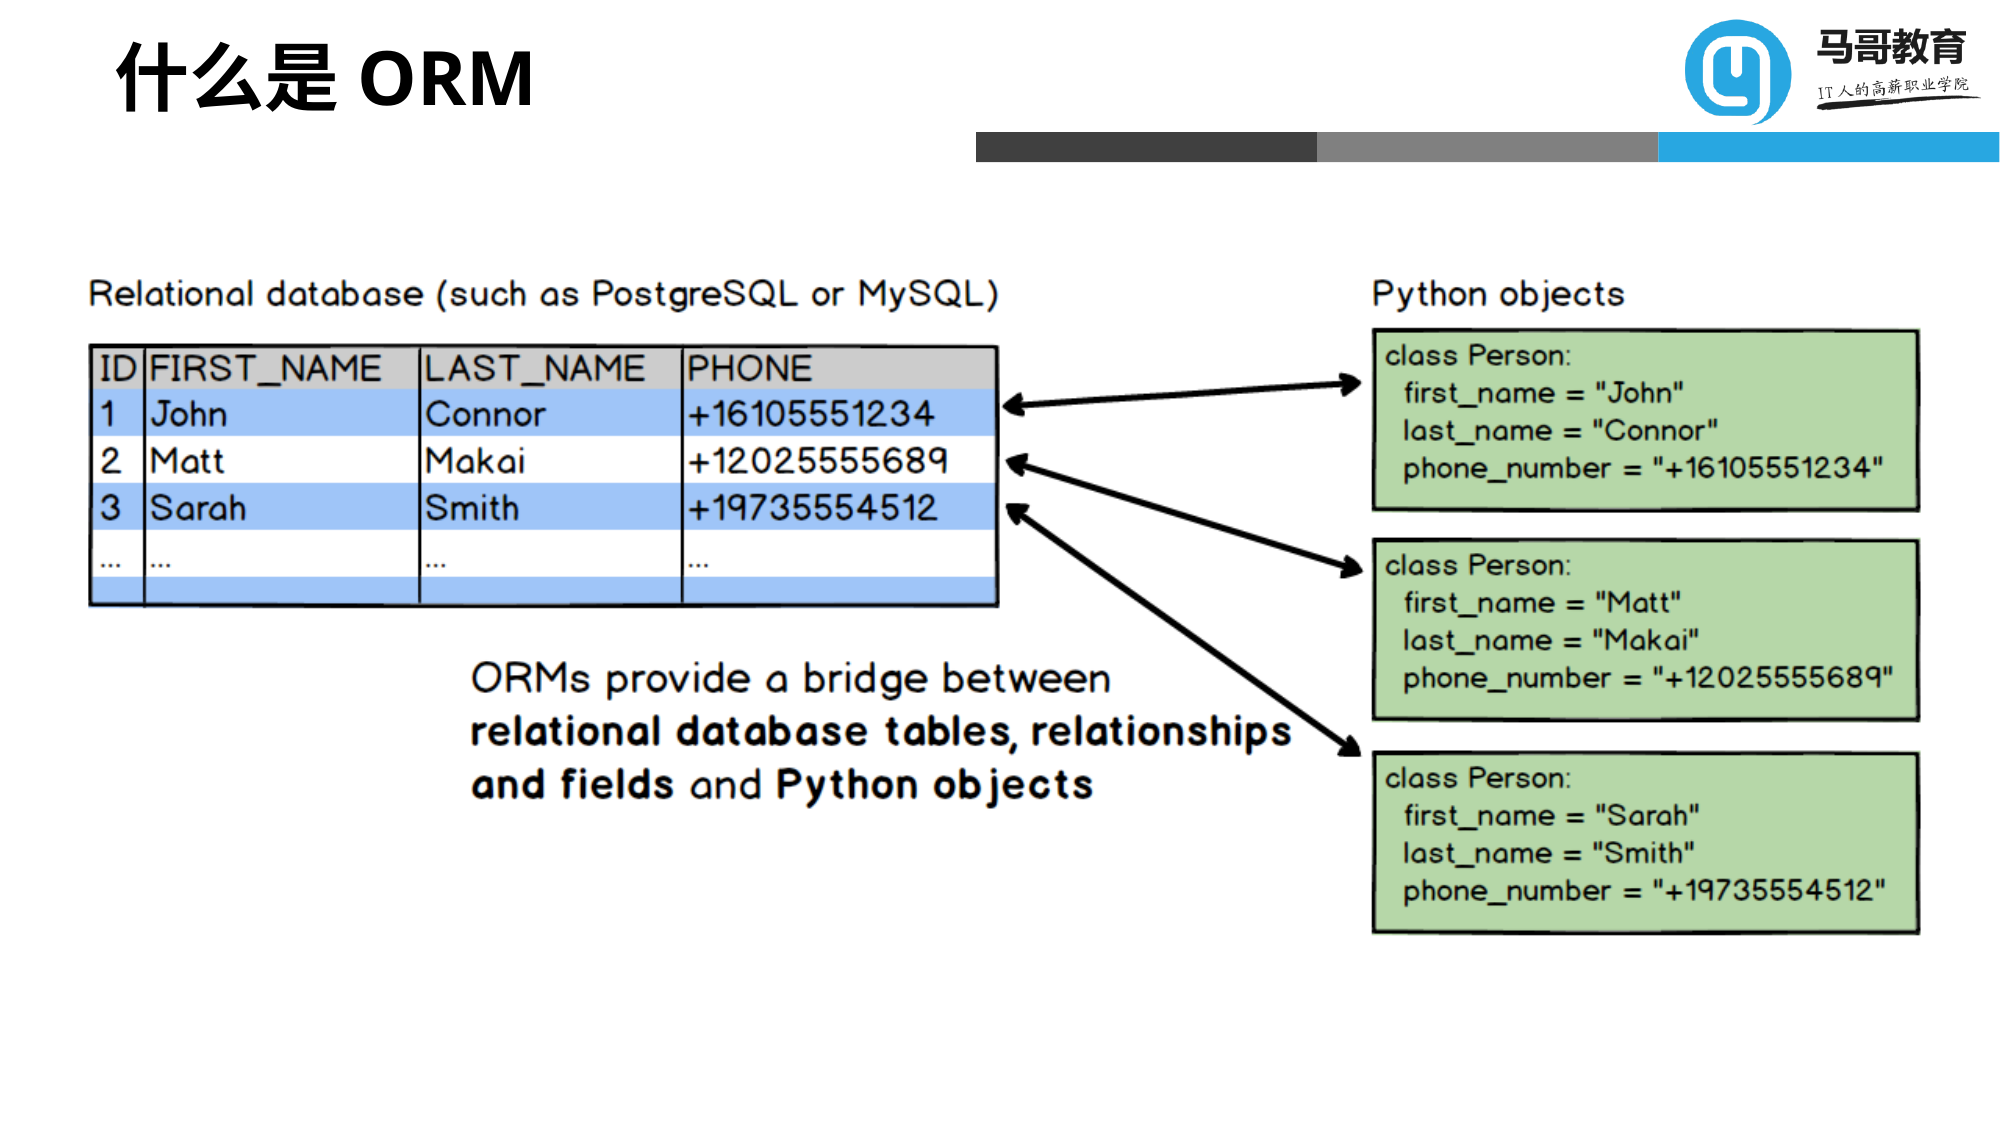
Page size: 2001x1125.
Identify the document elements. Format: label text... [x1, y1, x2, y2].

picture [1671, 0, 2001, 206]
title 什么是ORM [99, 27, 1274, 124]
picture [62, 239, 1938, 948]
